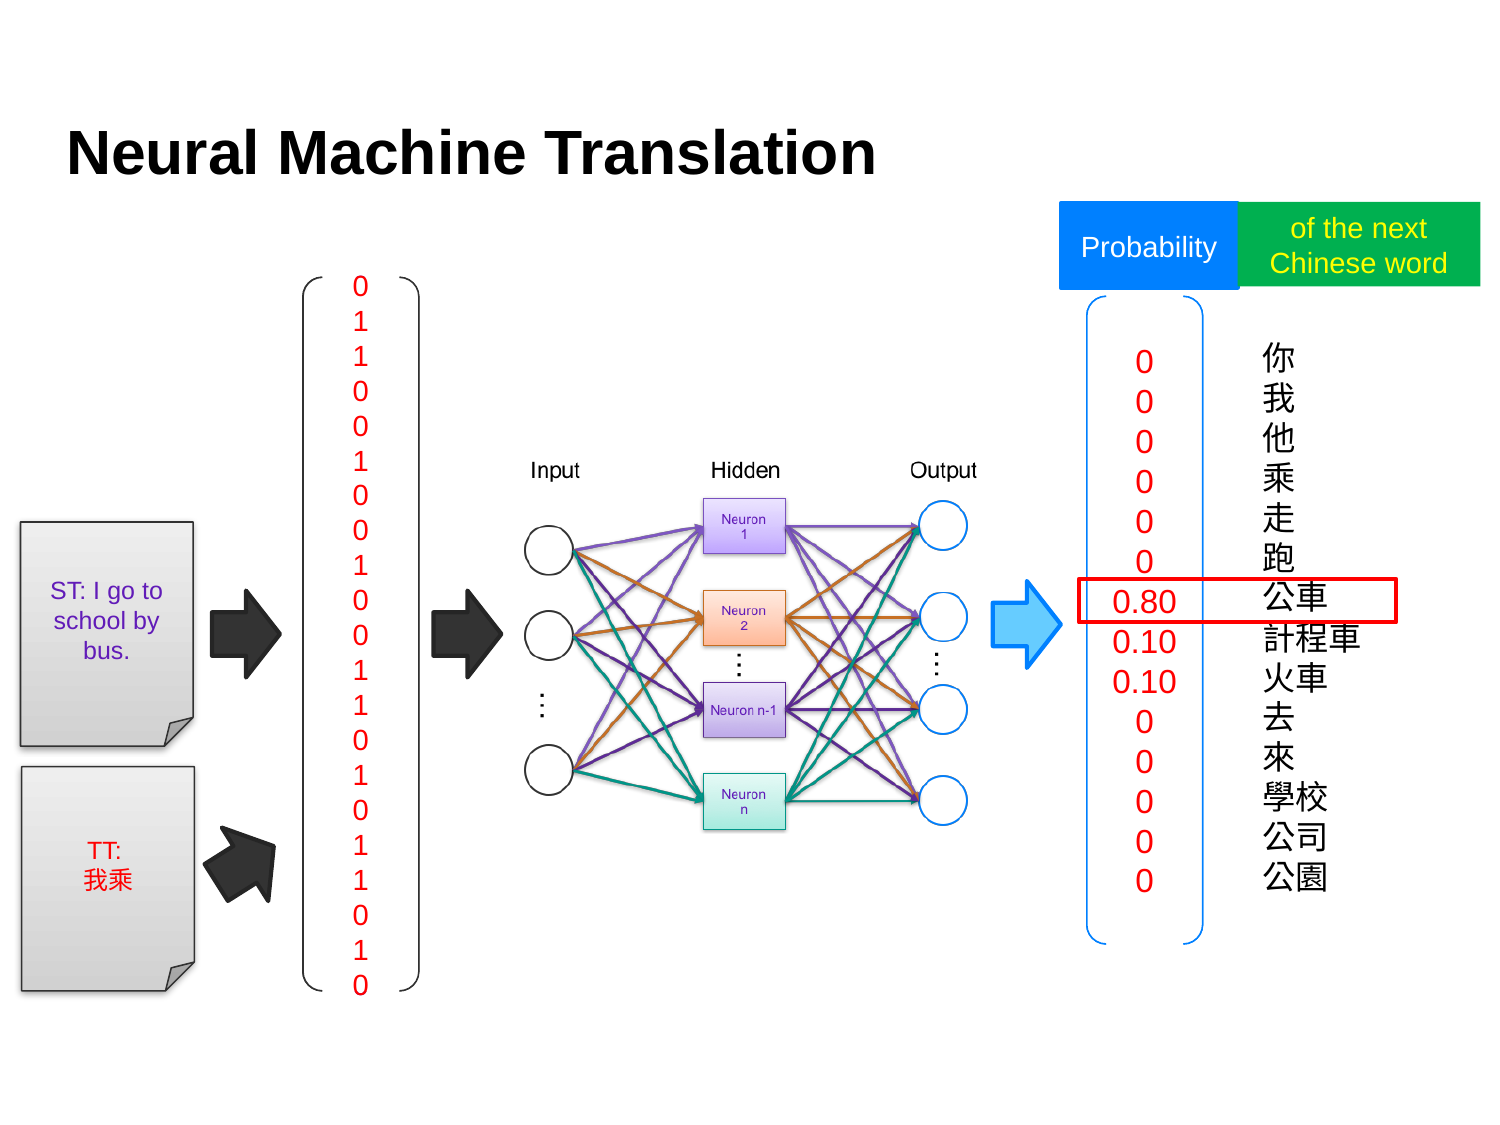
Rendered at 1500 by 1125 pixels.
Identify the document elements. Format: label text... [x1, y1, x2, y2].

text_box [431, 588, 504, 680]
text_box TT: 我乘 [20, 765, 196, 992]
text_box 0 1 1 0 0 1 0 0 1 0 0 1 1 0 1 0 1 1 0 1 0 [302, 276, 420, 992]
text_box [1086, 296, 1484, 945]
text_box Probability [1059, 234, 1240, 290]
picture [50, 569, 190, 700]
text_box [996, 579, 1063, 670]
text_box [202, 825, 276, 904]
text_box ST: I go to school by bus. [19, 521, 194, 747]
picture [514, 447, 991, 834]
text_box of the next Chinese word [1237, 201, 1481, 287]
title Neural Machine Translation [51, 97, 1449, 234]
text_box [209, 588, 282, 680]
